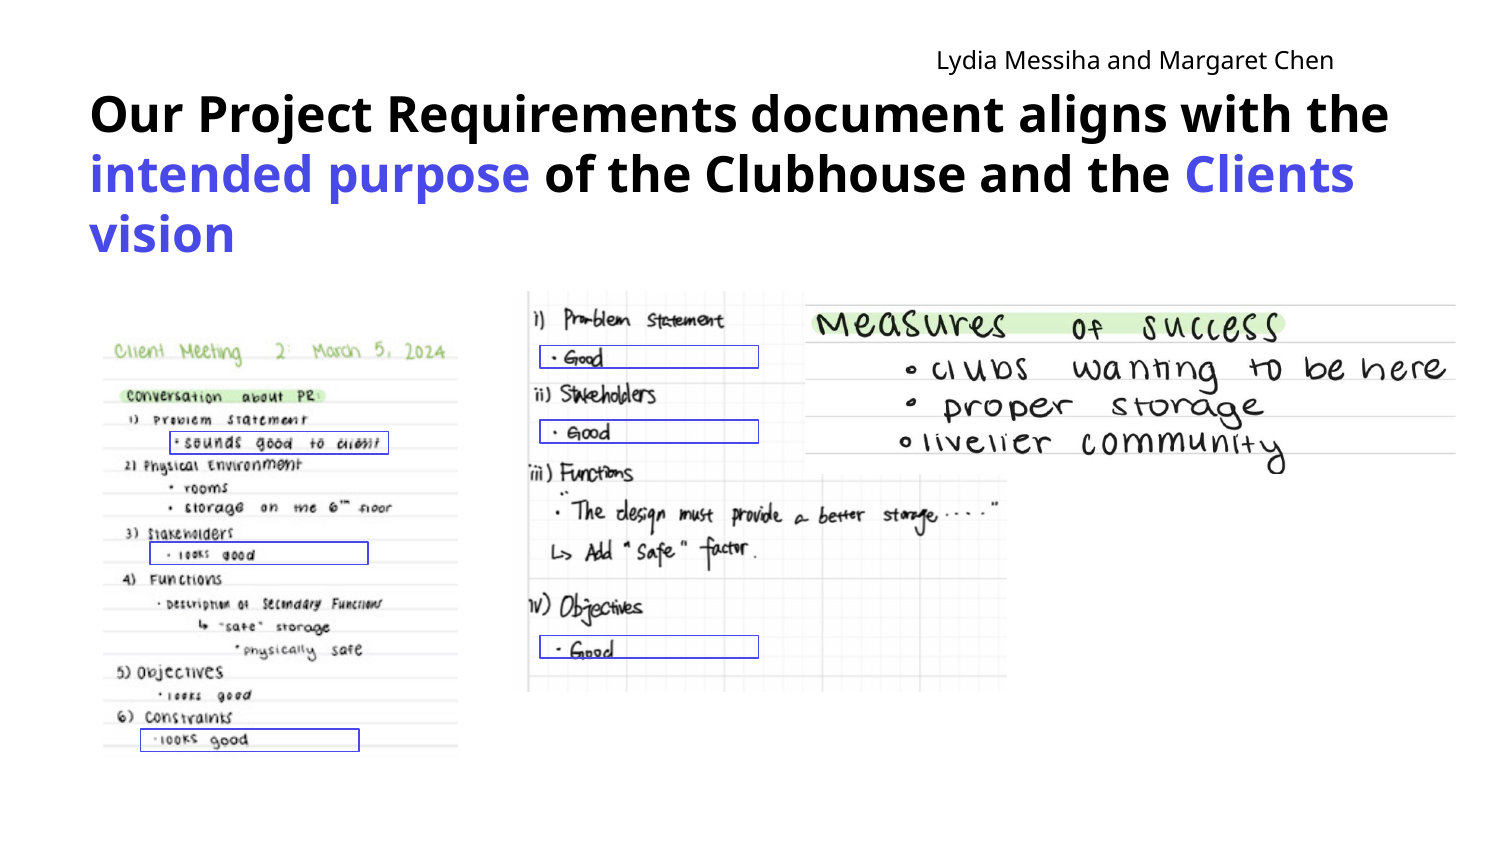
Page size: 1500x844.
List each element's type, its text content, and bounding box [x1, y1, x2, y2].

picture [103, 290, 458, 758]
title Our Project Requirements document aligns with the intended purpose of the Clubhouse and the Clients vision [74, 67, 1416, 406]
text_box Lydia Messiha and Margaret Chen [921, 29, 1500, 89]
picture [511, 276, 1456, 692]
